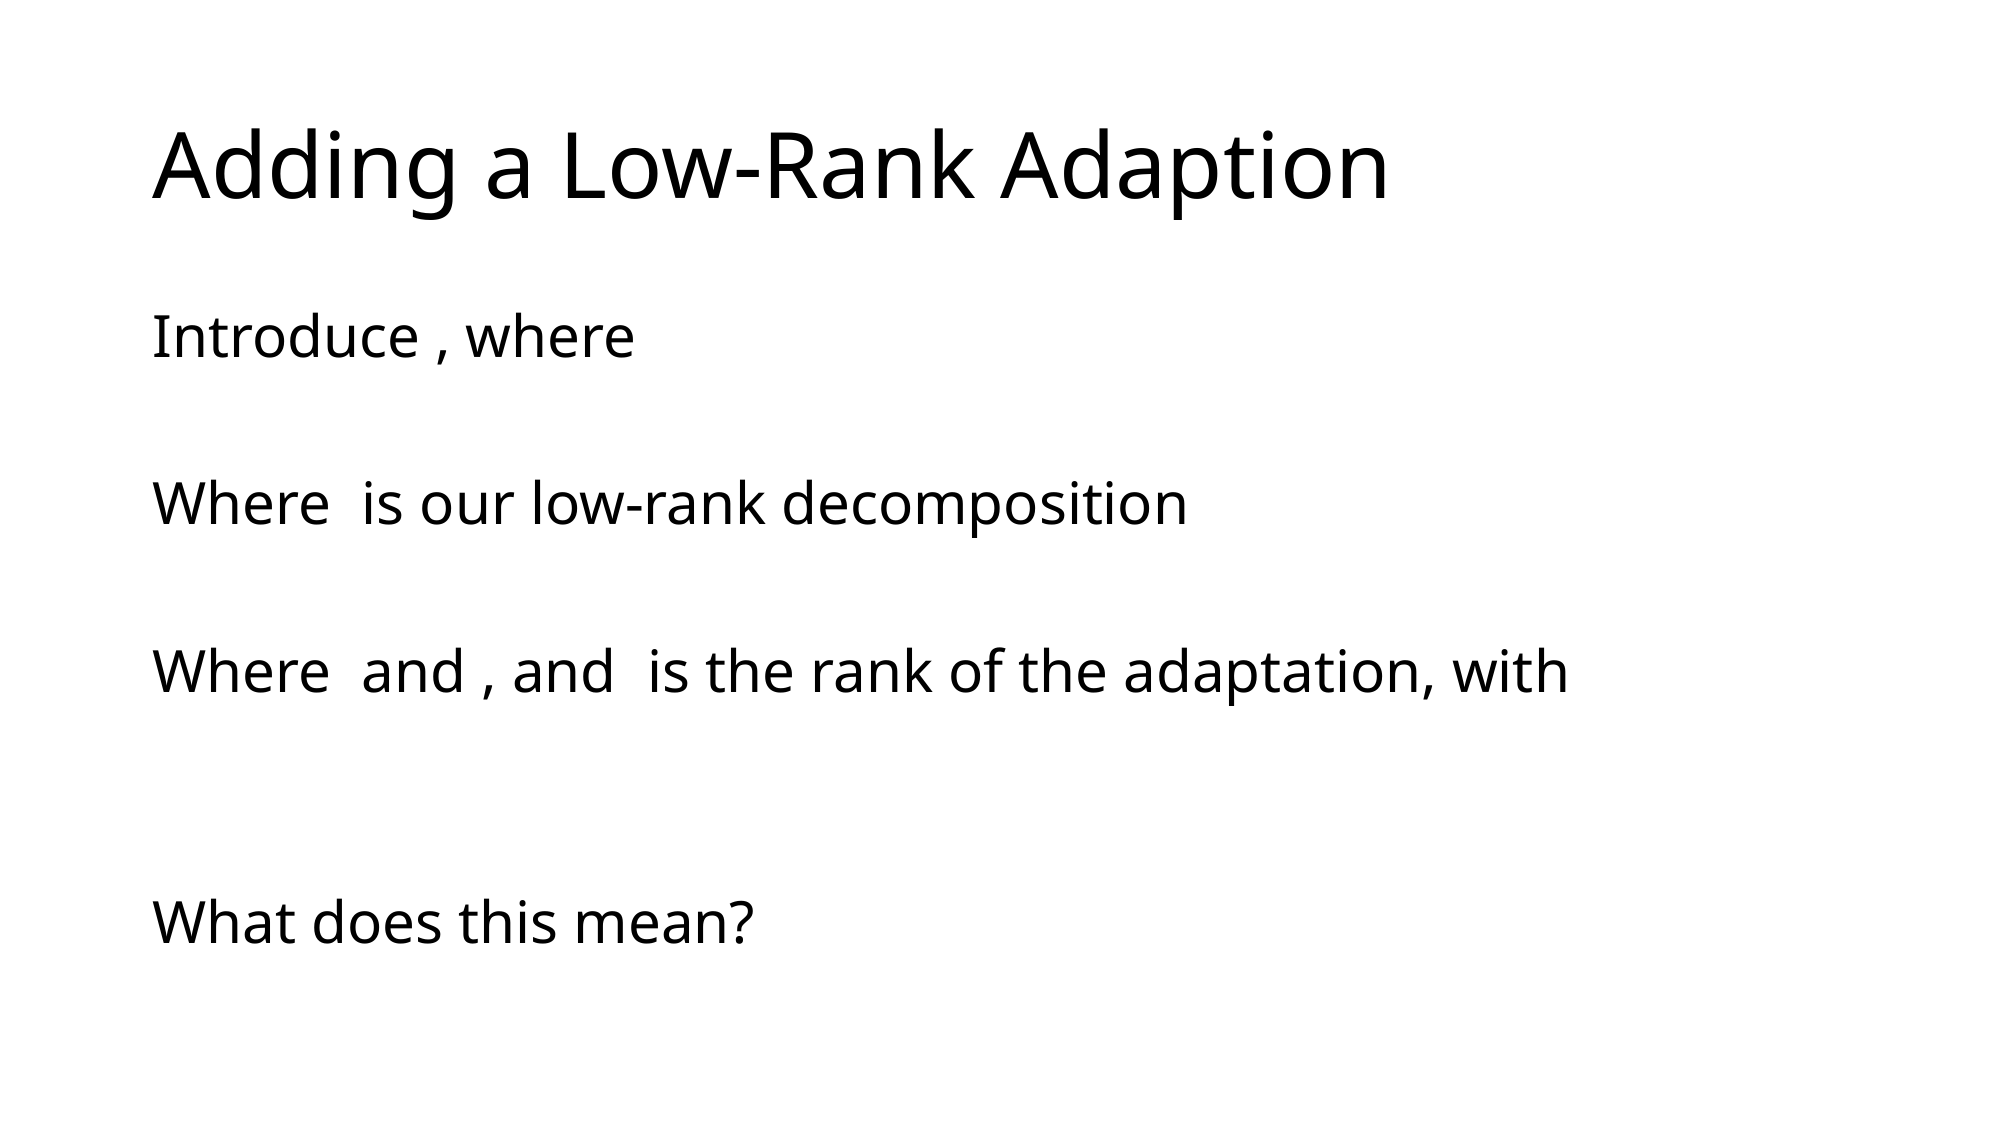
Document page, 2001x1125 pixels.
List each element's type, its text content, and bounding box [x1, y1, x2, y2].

title Adding a Low-Rank Adaption [137, 59, 1863, 278]
